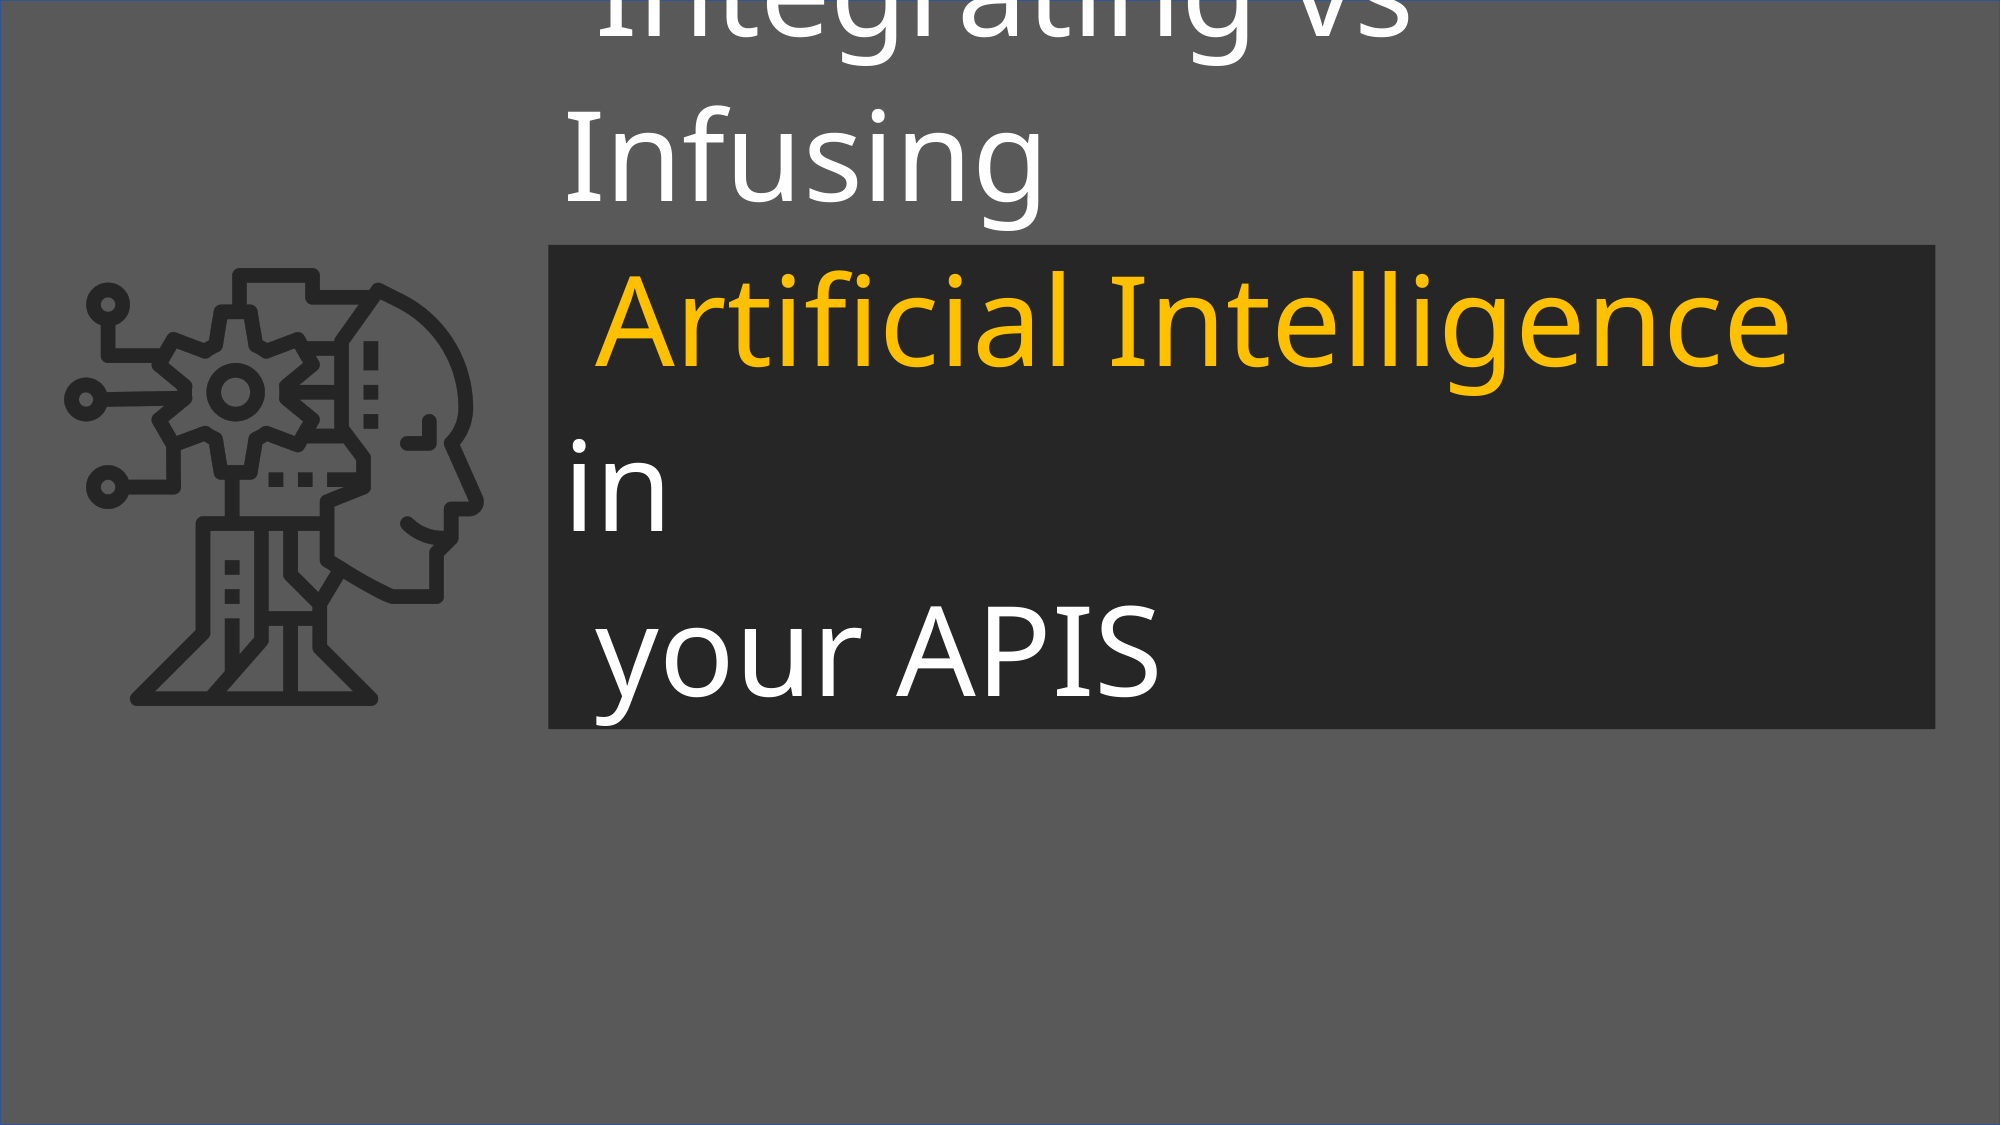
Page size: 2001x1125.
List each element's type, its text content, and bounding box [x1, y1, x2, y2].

text_box [0, 0, 2000, 1125]
text_box Integrating vs Infusing Artificial Intelligence in your APIS [548, 244, 1936, 730]
picture [55, 268, 493, 706]
